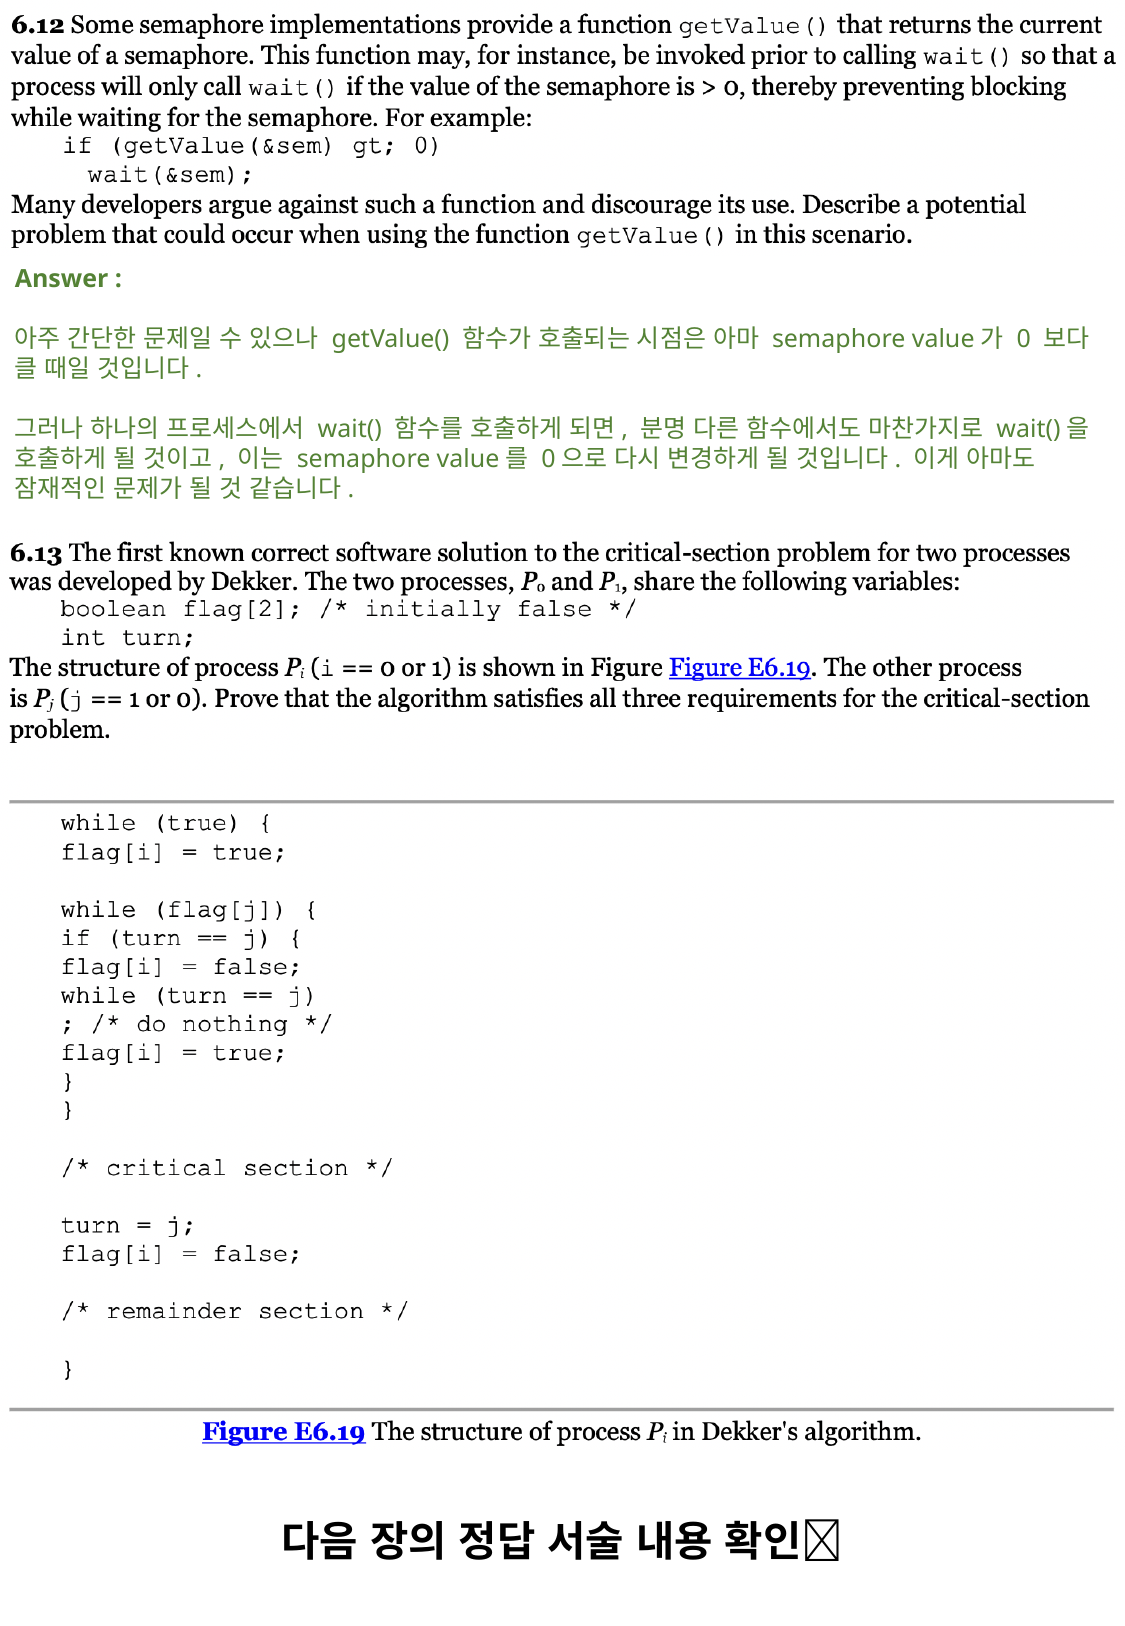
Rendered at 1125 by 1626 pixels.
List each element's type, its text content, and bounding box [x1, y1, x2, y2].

picture [0, 529, 1125, 1450]
picture [0, 0, 1125, 256]
text_box Answer : 아주 간단한 문제일 수 있으나 getValue() 함수가 호출되는 시점은 아마 semaphore value가 0 보다 클 때일 것입니다. 그러나 하나의 프로세스에서 wait() 함수를 호출하게 되면, 분명 다른 함수에서도 마찬가지로 wait()을 호출하게 될 것이고, 이는 semaphore value를 0으로 다시 변경하게 될 것입니다. 이게 아마도 잠재적인 문제가 될 것 같습니다. [0, 256, 1125, 510]
text_box 다음 장의 정답 서술 내용 확인 [45, 1507, 1080, 1572]
